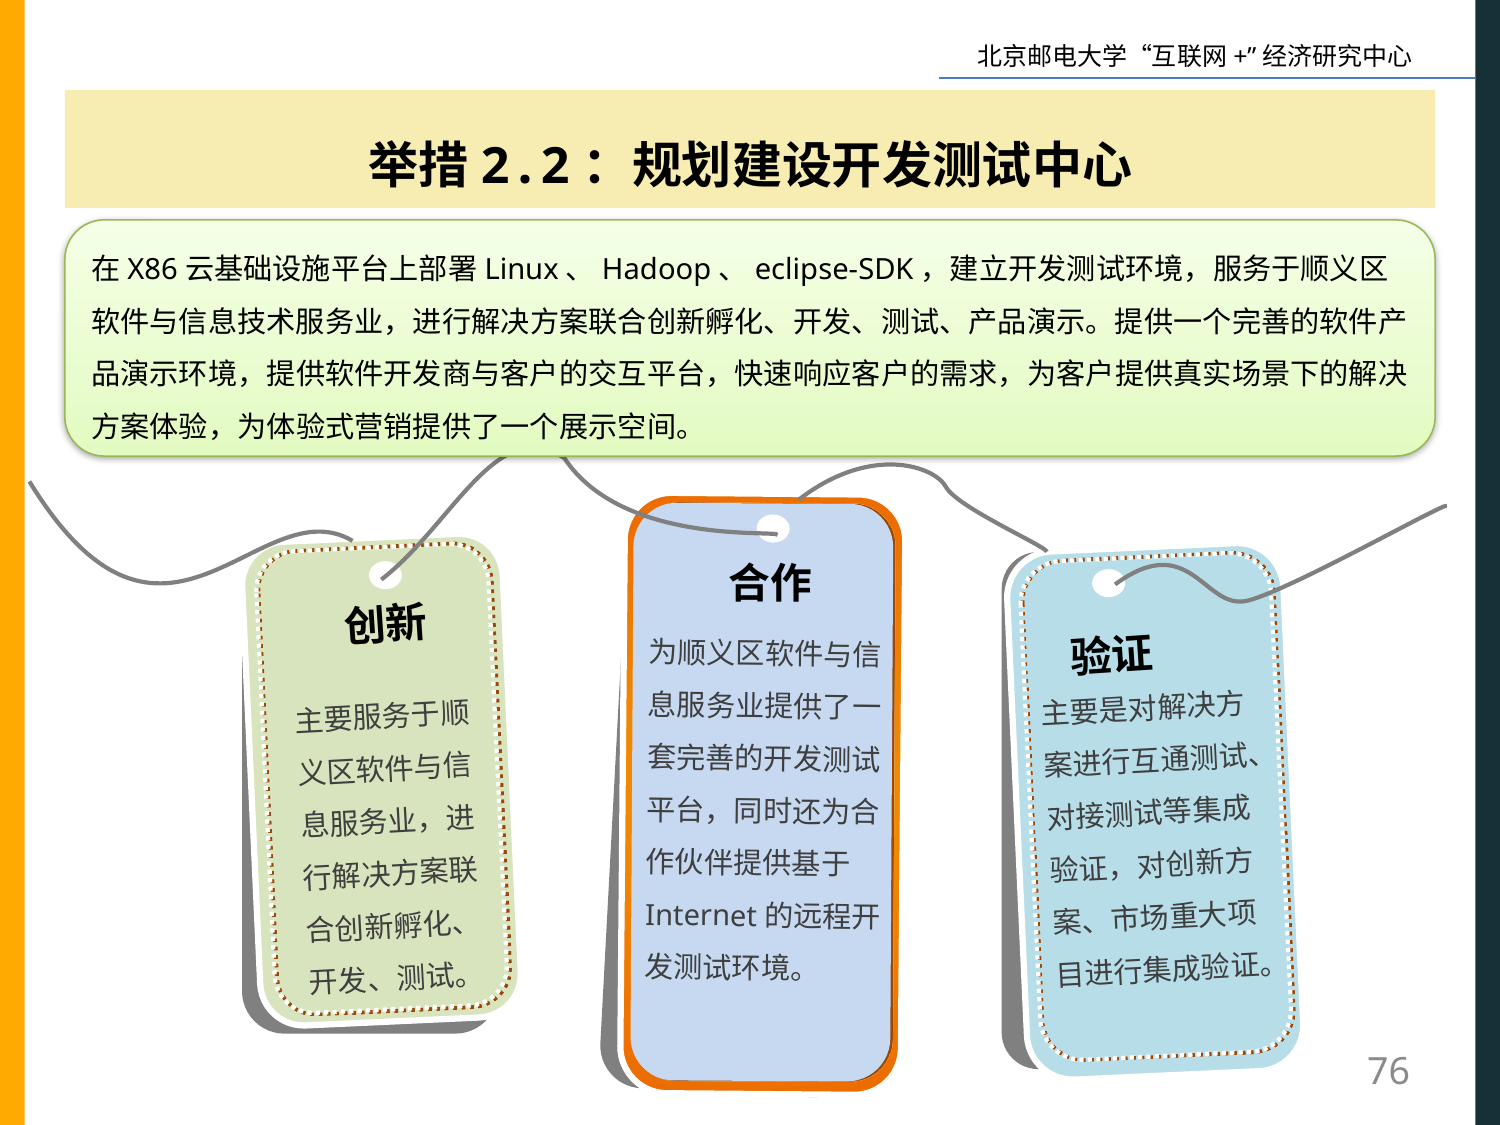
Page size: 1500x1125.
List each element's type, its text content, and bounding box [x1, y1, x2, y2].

text_box 举措2.2：规划建设开发测试中心 [63, 88, 1437, 210]
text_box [29, 447, 1448, 1095]
text_box 在X86云基础设施平台上部署Linux、Hadoop、eclipse-SDK，建立开发测试环境，服务于顺义区软件与信息技术服务业，进行解决方案联合创新孵化、开发、测试、产品演示。提供一个完善的软件产品演示环境，提供软件开发商与客户的交互平台，快速响应客户的需求，为客户提供真实场景下的解决方案体验，为体验式营销提供了一个展示空间。 [64, 219, 1436, 446]
